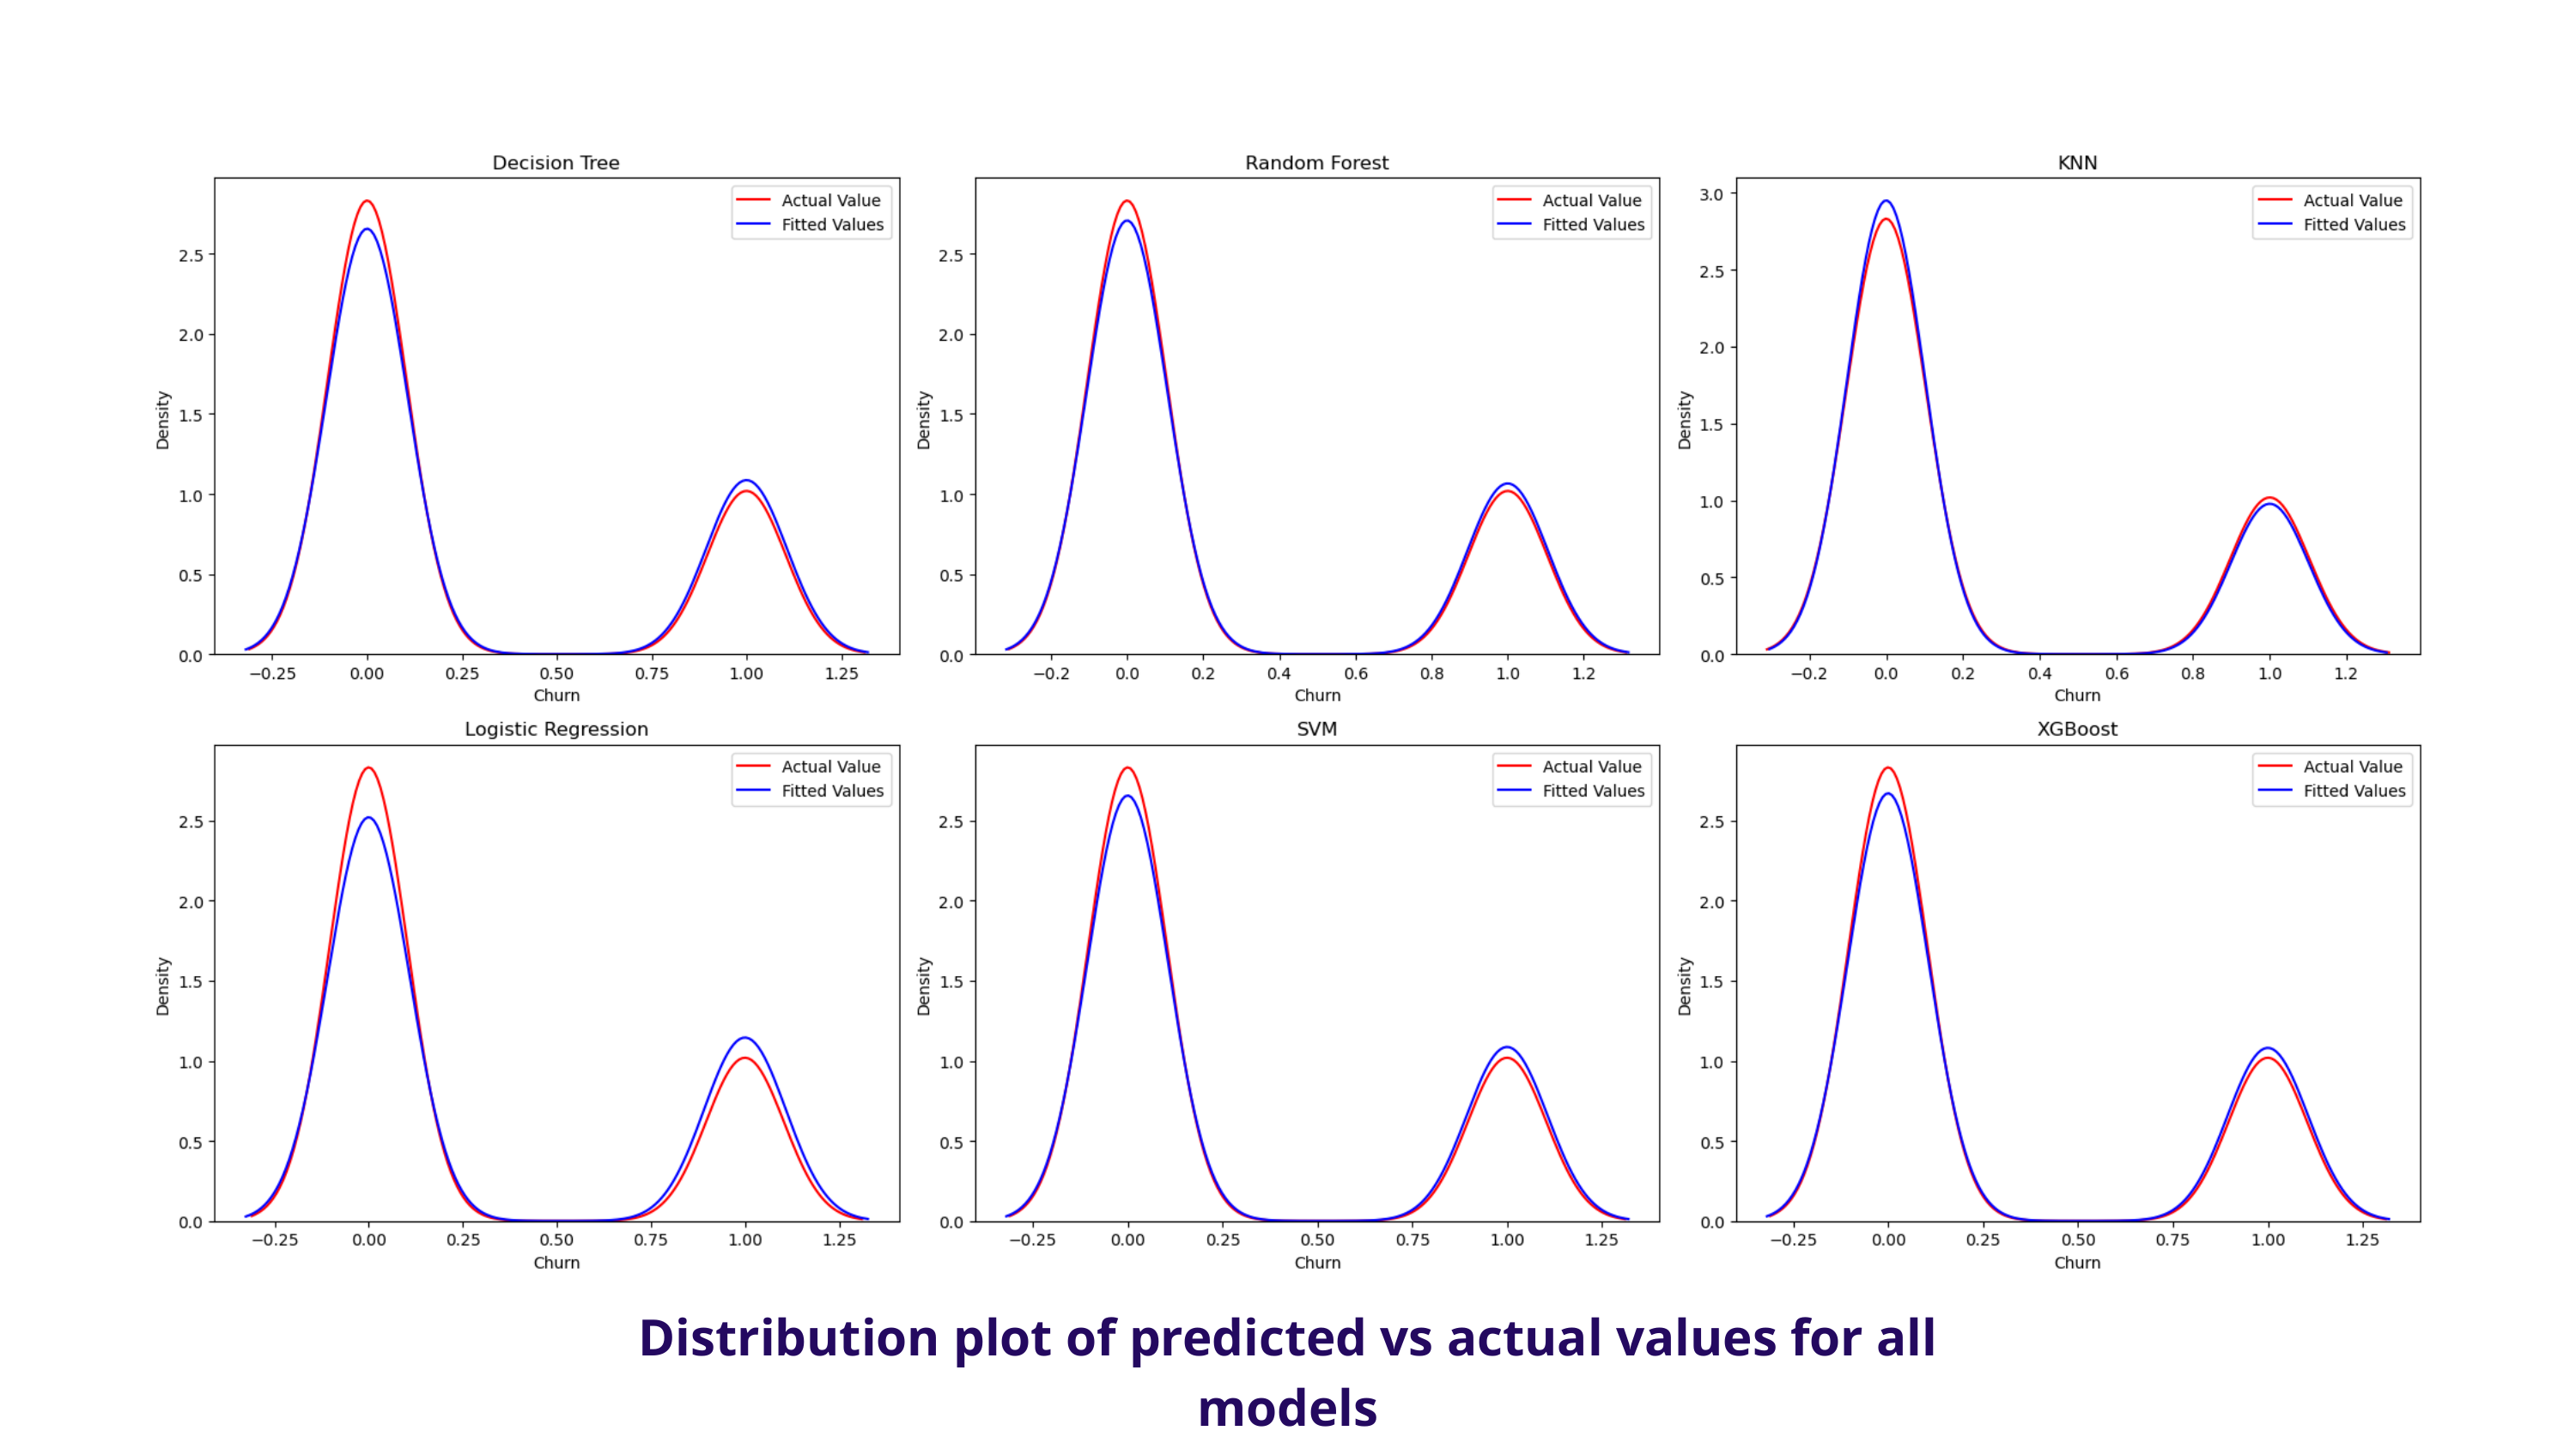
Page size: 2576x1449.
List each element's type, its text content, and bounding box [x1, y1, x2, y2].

text_box Distribution plot of predicted vs actual values for all models [544, 1295, 2032, 1436]
text_box [144, 144, 2432, 1282]
